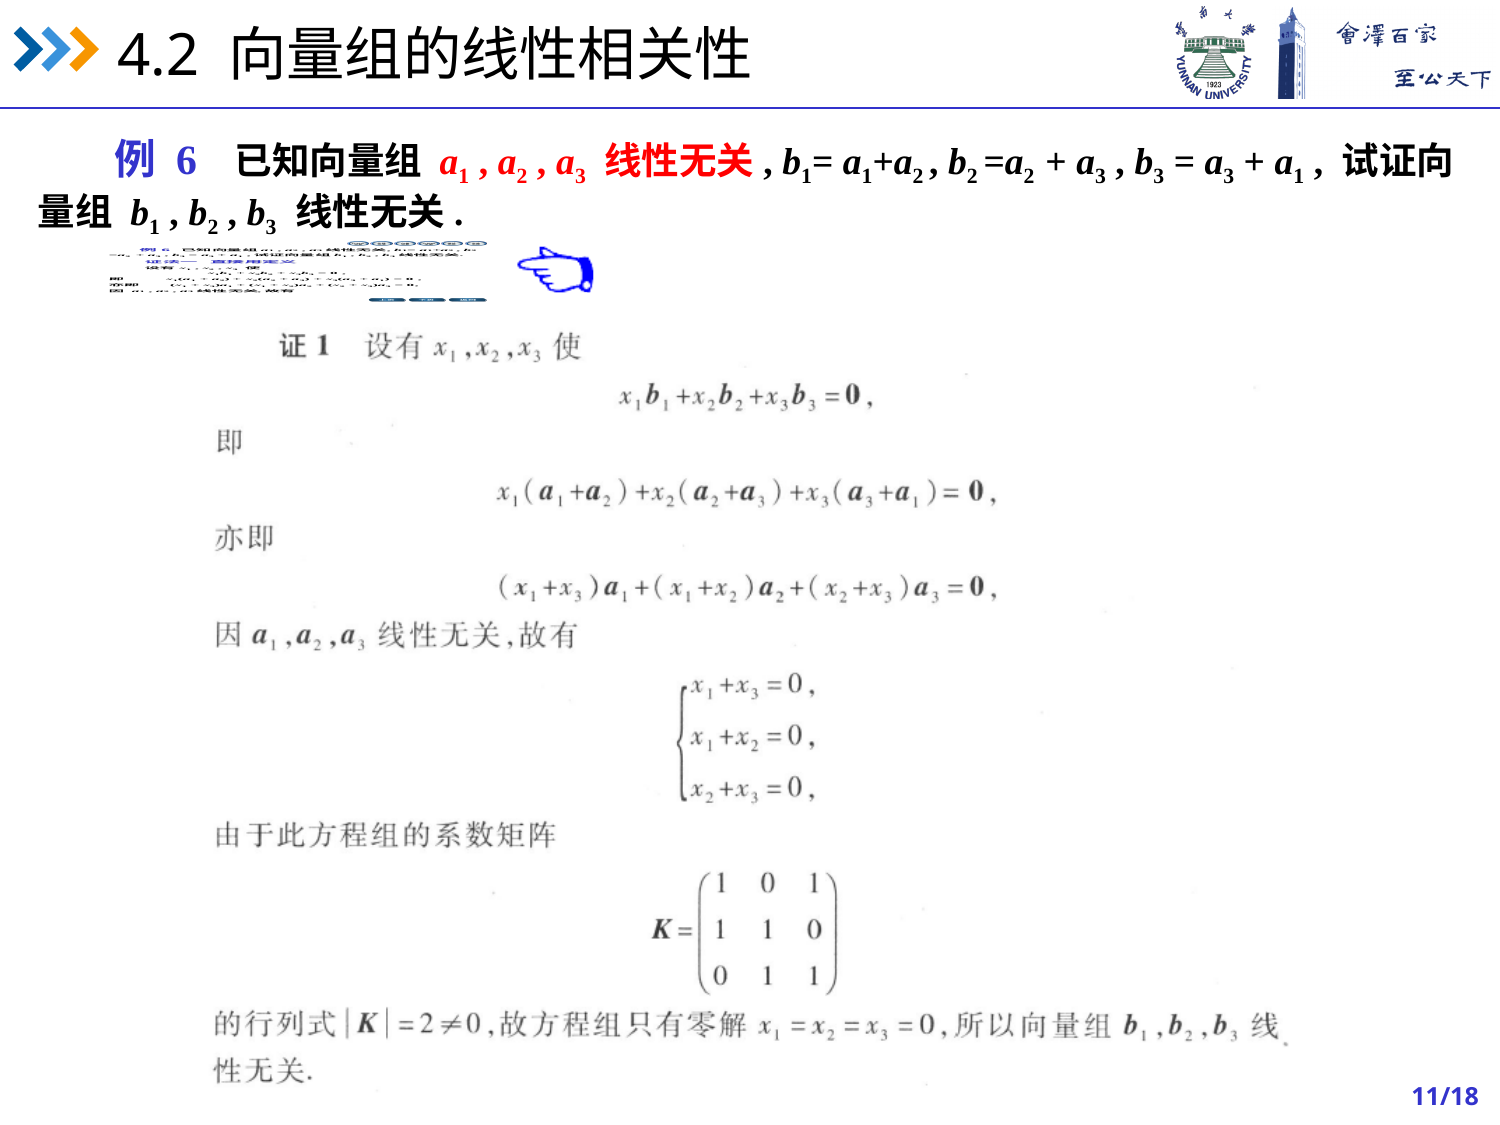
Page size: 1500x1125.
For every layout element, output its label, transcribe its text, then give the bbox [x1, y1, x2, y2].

picture [513, 242, 597, 302]
picture [1272, 6, 1496, 99]
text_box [100, 240, 491, 302]
text_box 例 6 已知向量组 a1 , a2 , a3 线性无关, b1= a1+a2 , b2 =a2 + a3 , b3 = a3 + a1 , 试证向量组 b1 , b2 , b3 线性无关. [23, 125, 1500, 247]
picture [206, 326, 1294, 1094]
picture [1175, 6, 1256, 99]
